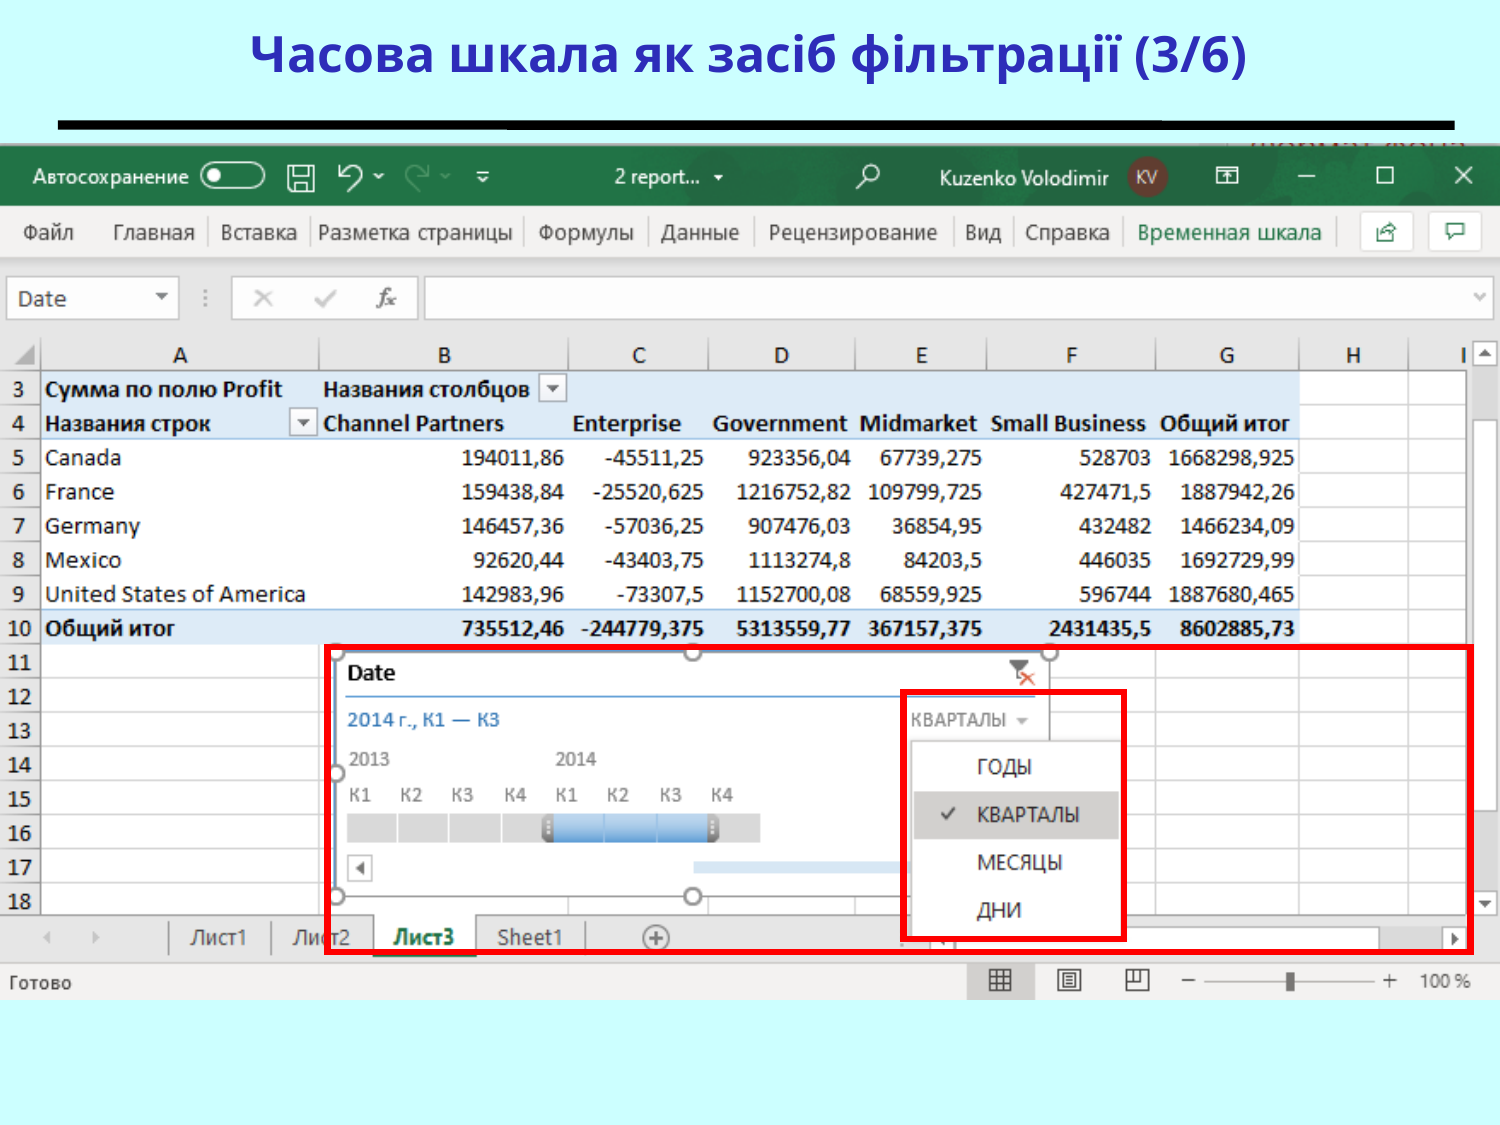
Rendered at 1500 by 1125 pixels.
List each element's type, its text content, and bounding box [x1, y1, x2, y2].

picture [0, 143, 1500, 1000]
text_box Часова шкала як засіб фільтрації (3/6) [0, 0, 1498, 113]
